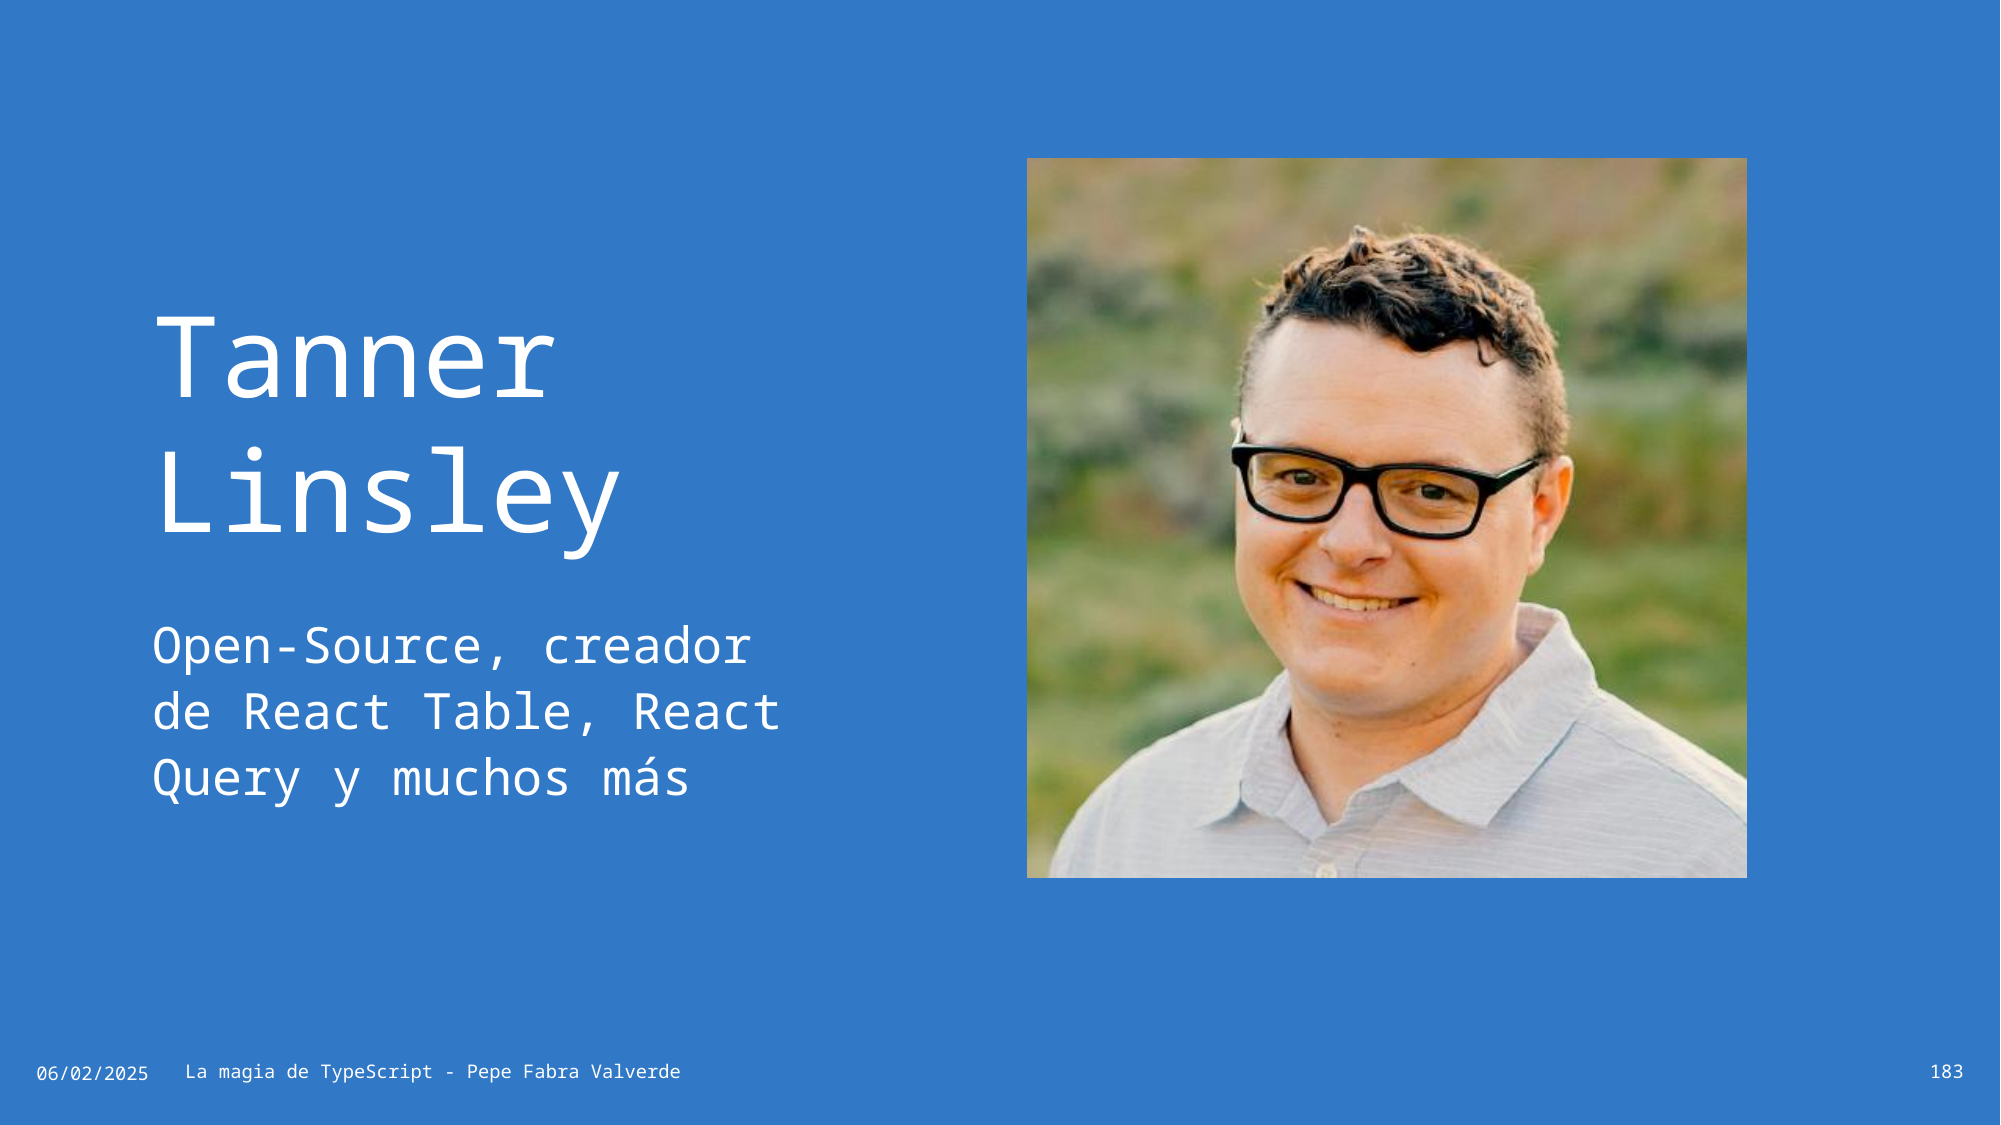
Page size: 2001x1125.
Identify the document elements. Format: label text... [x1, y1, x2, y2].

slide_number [21, 1042, 165, 1103]
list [1027, 158, 1747, 878]
footer La magia de TypeScript - Pepe Fabra Valverde [170, 1042, 846, 1103]
list Open-Source, creador de React Table, React Query y muchos más [137, 600, 851, 963]
slide_number 183 [1528, 1042, 1979, 1103]
title Tanner Linsley [137, 75, 851, 563]
